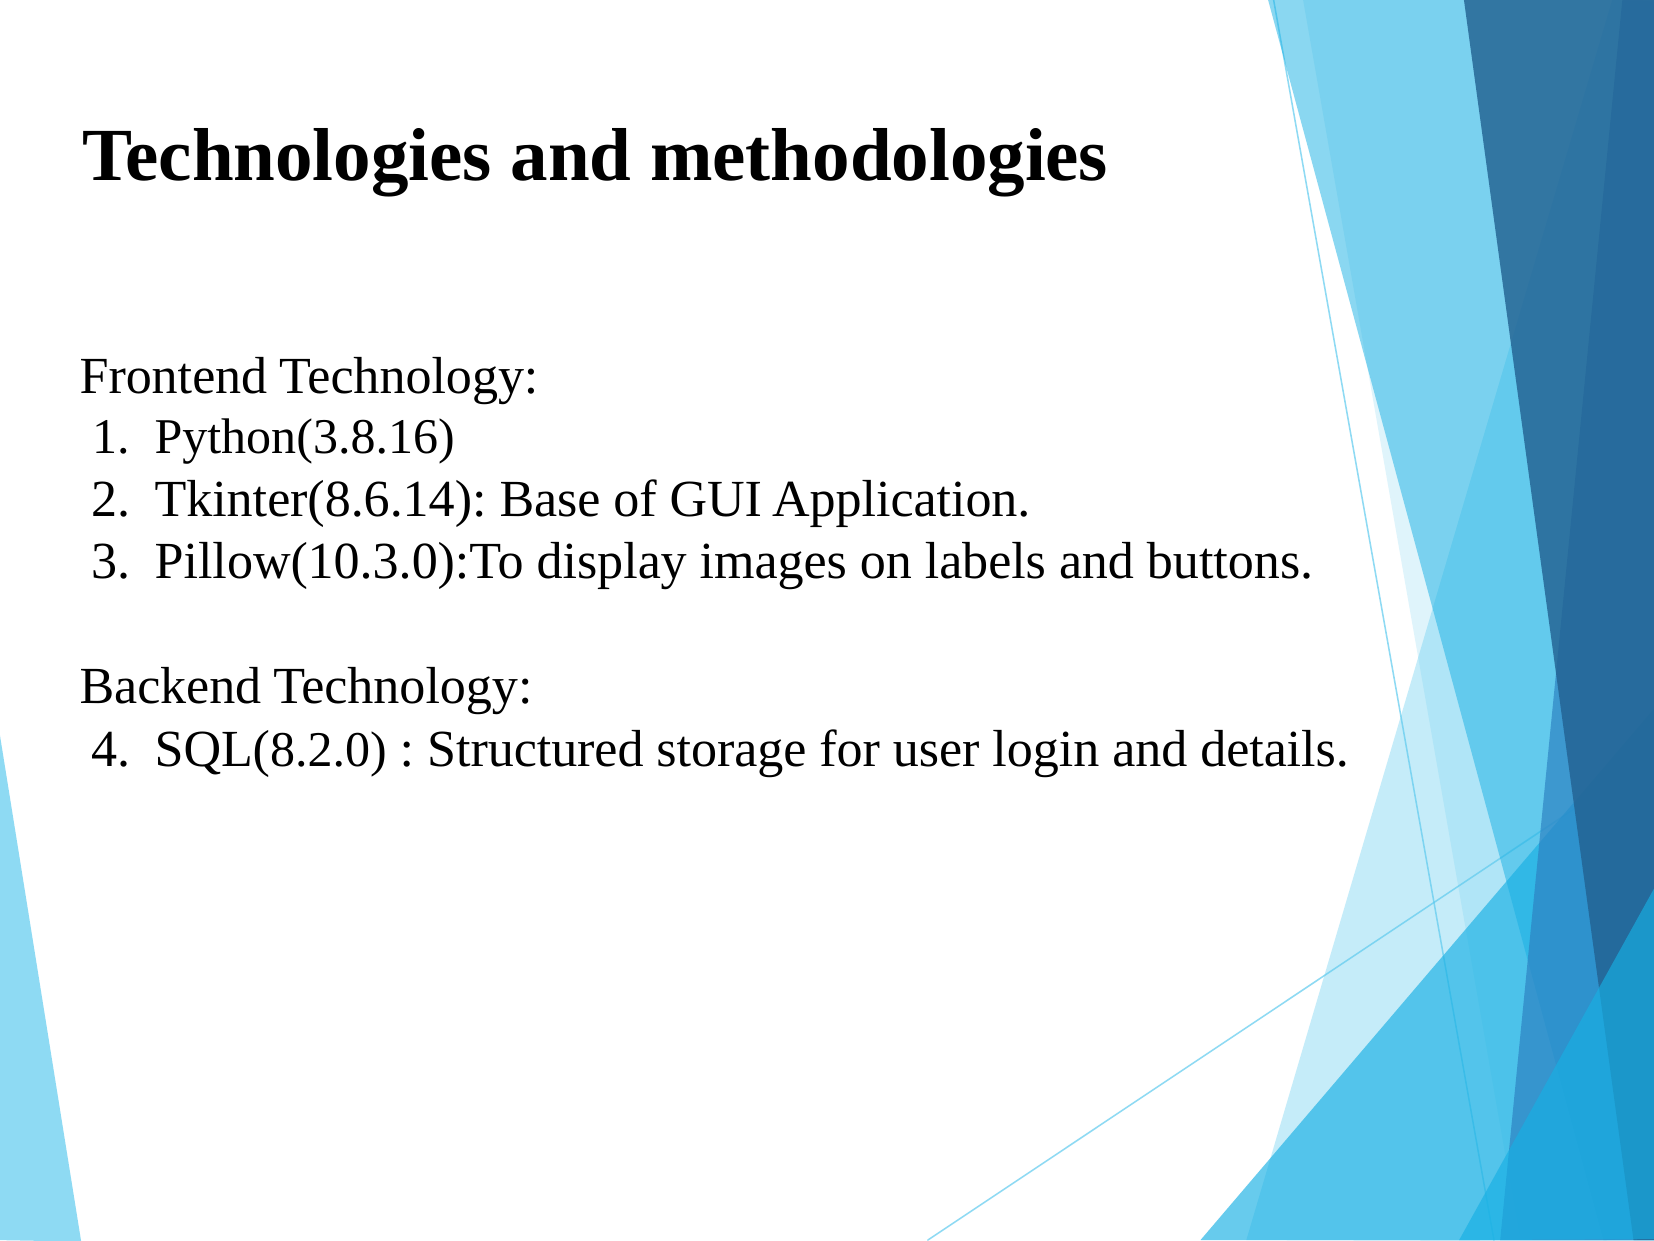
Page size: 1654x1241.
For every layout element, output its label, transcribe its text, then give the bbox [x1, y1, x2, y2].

text_box Frontend Technology: Python(3.8.16) Tkinter(8.6.14): Base of GUI Application. Pillow(10.3.0):To display images on labels and buttons. Backend Technology: SQL(8.2.0) : Structured storage for user login and details. [64, 333, 1571, 1149]
text_box Technologies and methodologies [82, 49, 1571, 257]
